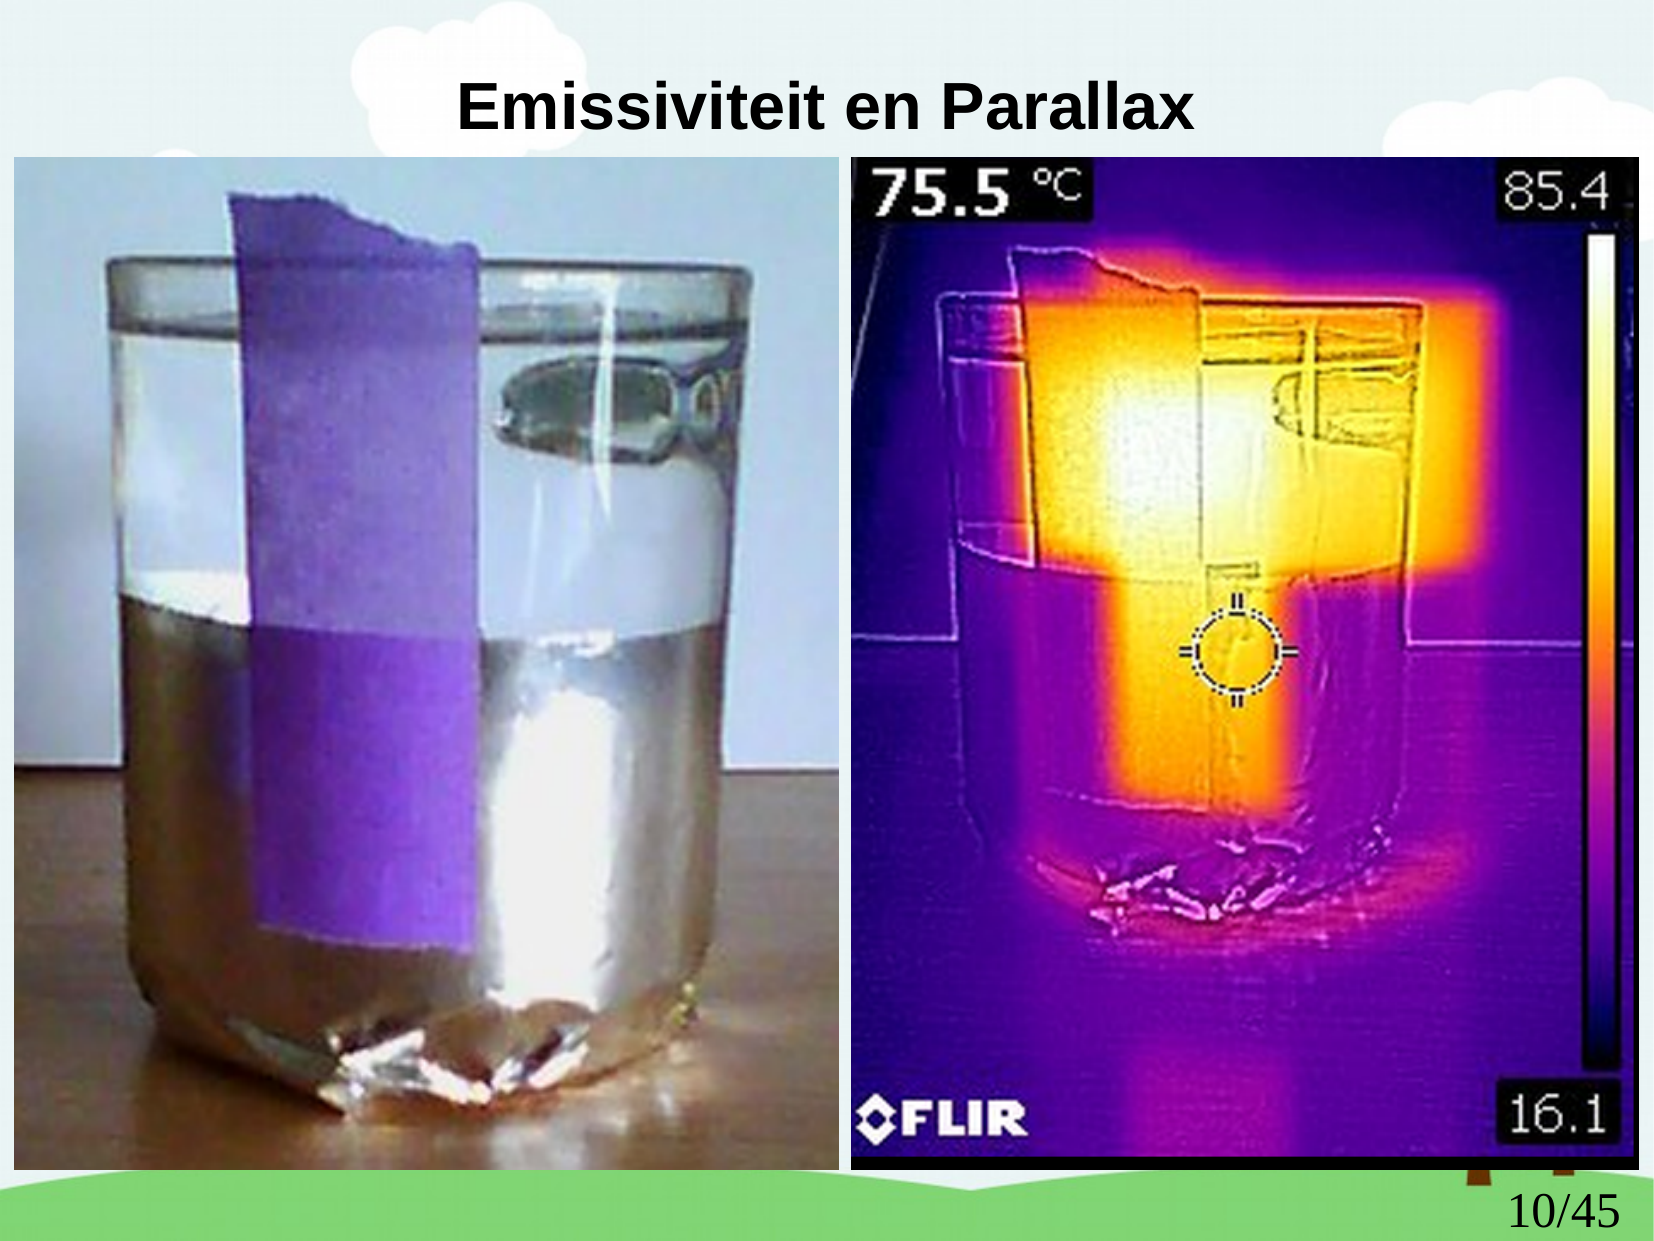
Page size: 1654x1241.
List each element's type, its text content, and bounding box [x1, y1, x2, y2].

picture [0, 0, 1654, 1241]
text_box Emissiviteit en Parallax [82, 49, 1571, 158]
